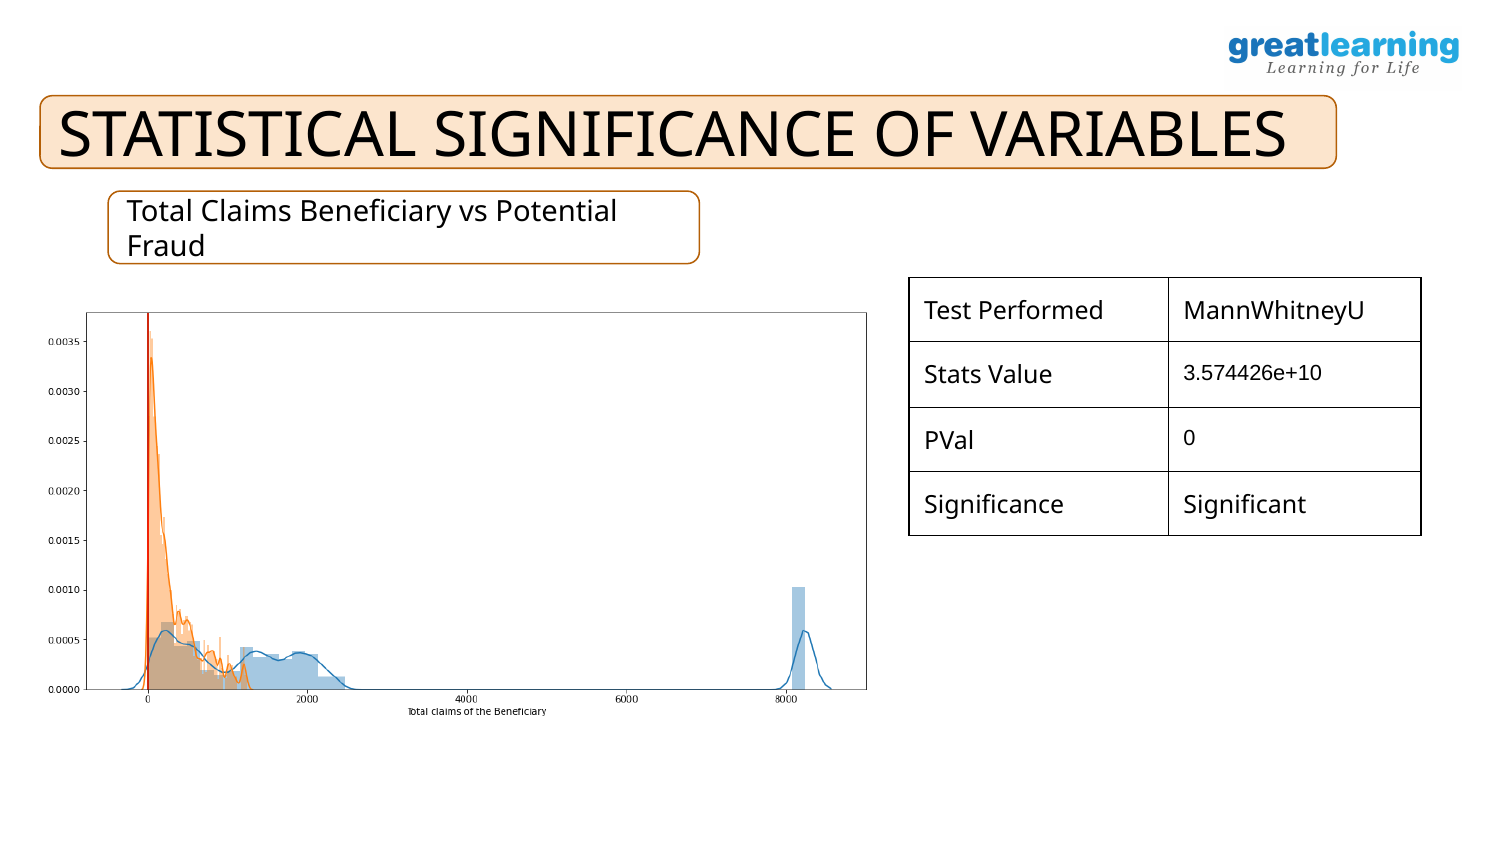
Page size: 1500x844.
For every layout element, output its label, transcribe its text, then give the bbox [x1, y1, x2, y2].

table_cell Significant [1169, 472, 1420, 535]
table_cell PVal [910, 408, 1168, 471]
table_header Test Performed [910, 278, 1168, 341]
table_cell 3.574426e+10 [1169, 342, 1420, 407]
table_header MannWhitneyU [1169, 278, 1420, 341]
picture [39, 306, 872, 722]
table_cell Stats Value [910, 342, 1168, 407]
text_box STATISTICAL SIGNIFICANCE OF VARIABLES [39, 95, 1337, 169]
table_cell 0 [1169, 408, 1420, 471]
text_box Total Claims Beneficiary vs Potential Fraud [108, 191, 700, 264]
table_cell Significance [910, 472, 1168, 535]
picture [1223, 26, 1462, 91]
